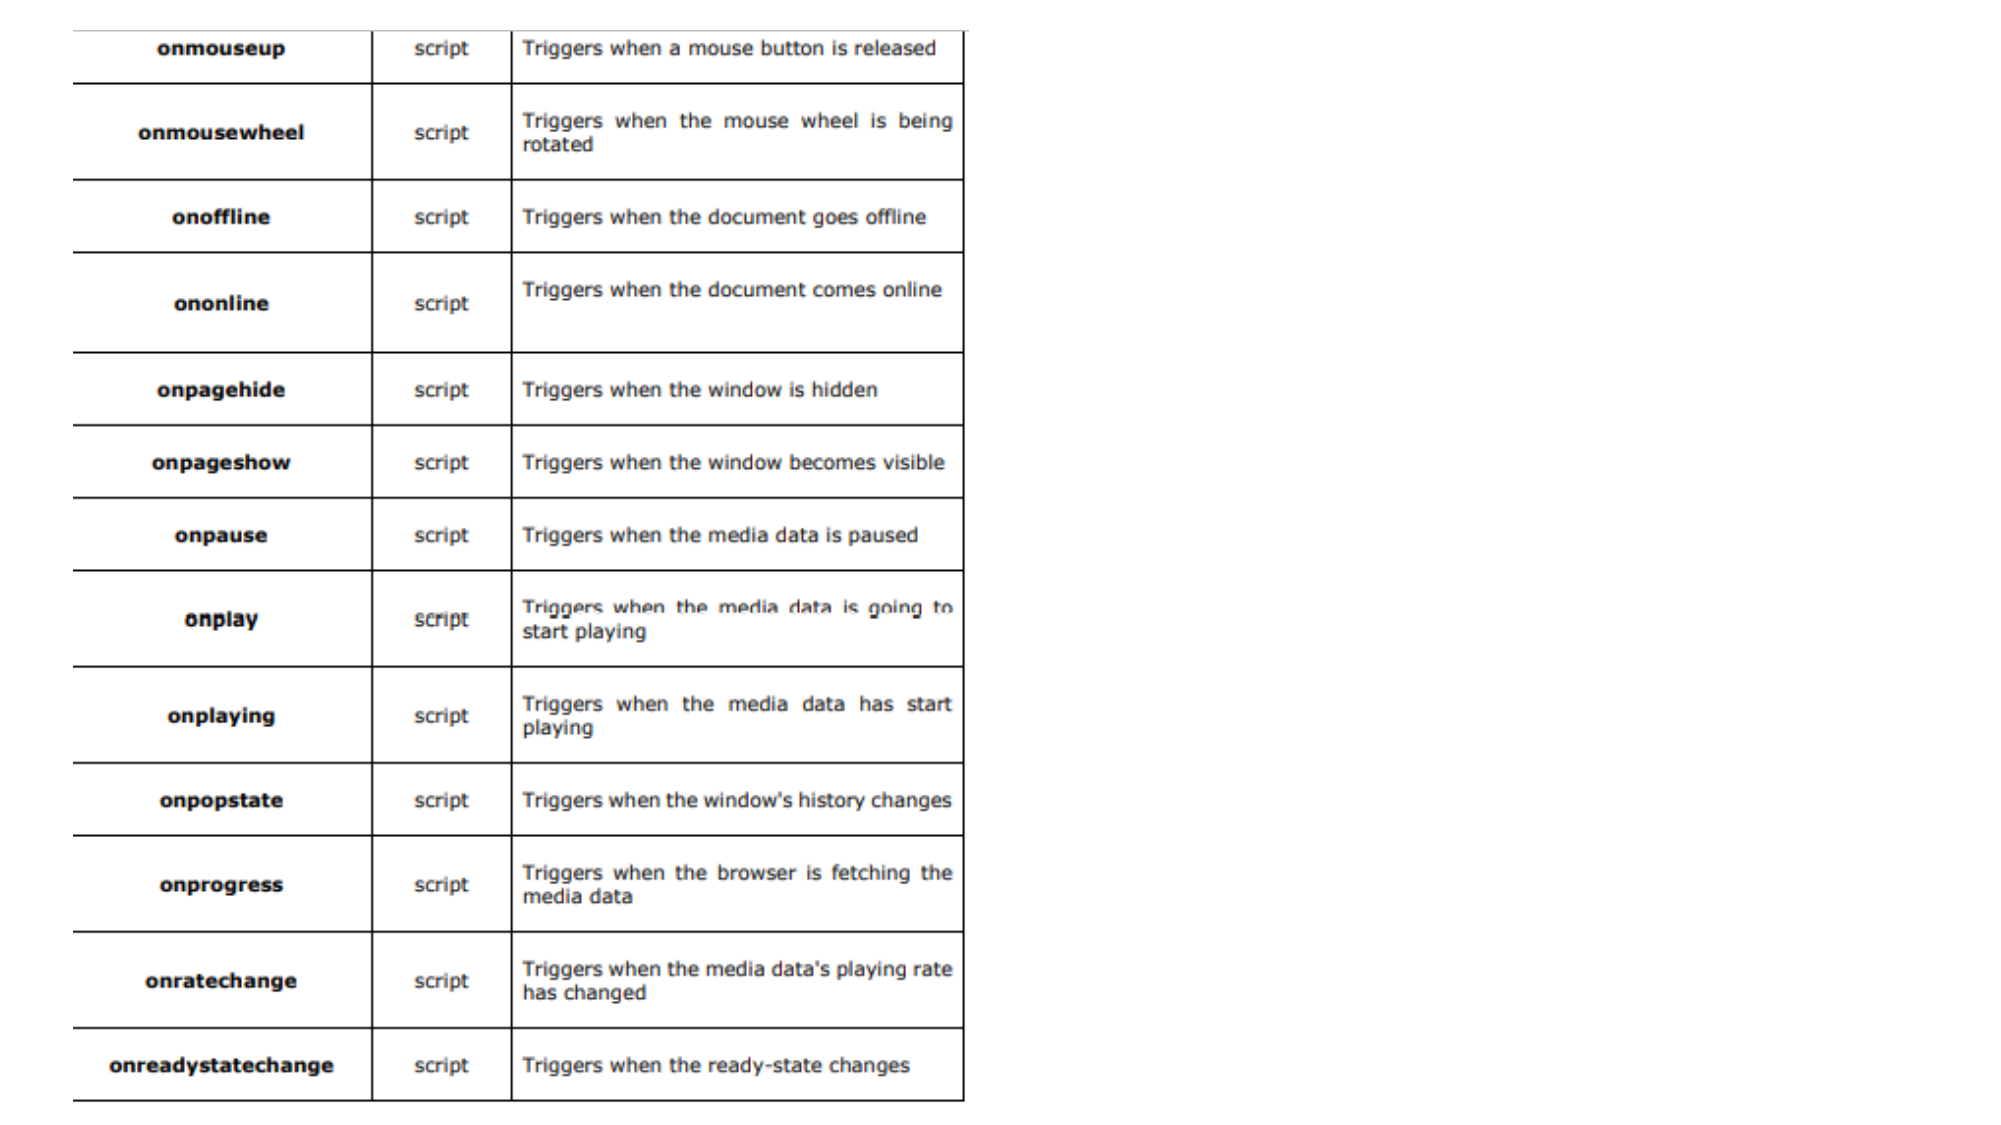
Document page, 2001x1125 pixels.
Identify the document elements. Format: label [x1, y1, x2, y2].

picture [73, 30, 969, 1109]
